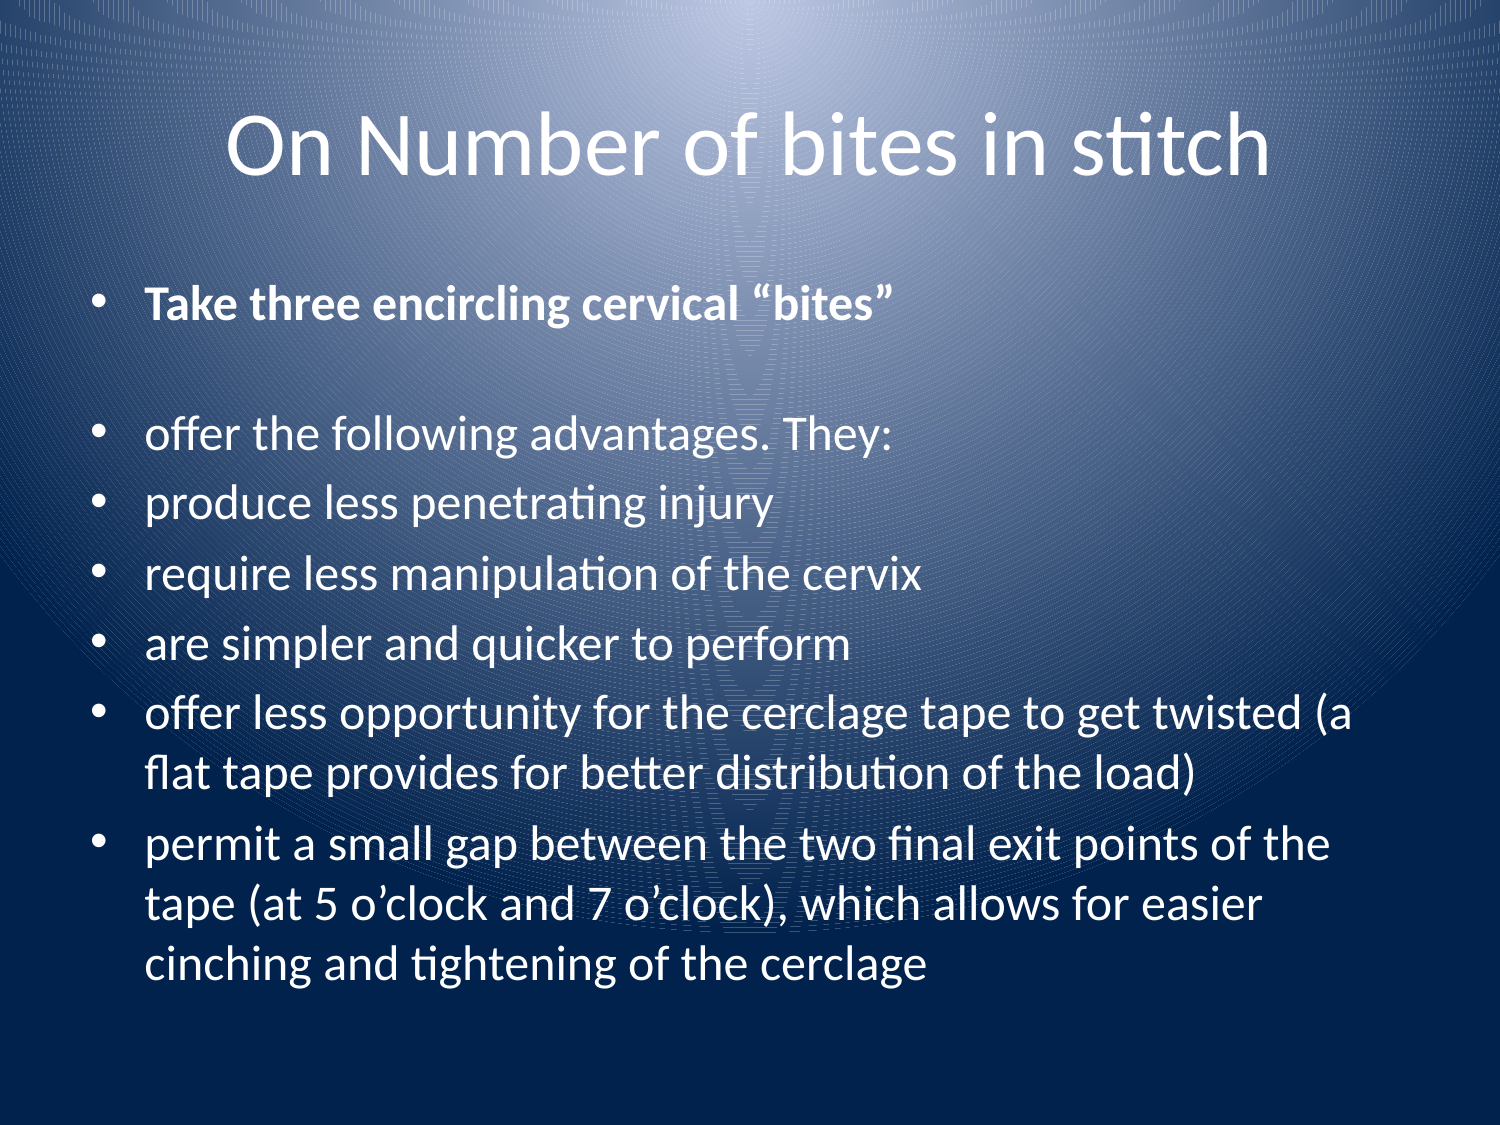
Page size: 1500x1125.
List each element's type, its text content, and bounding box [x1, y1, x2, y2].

title On Number of bites in stitch [75, 45, 1425, 233]
list Take three encircling cervical “bites” offer the following advantages. They: produce less penetrating injury require less manipulation of the cervix are simpler and quicker to perform offer less opportunity for the cerclage tape to get twisted (a flat tape provides for better distribution of the load) permit a small gap between the two final exit points of the tape (at 5 o’clock and 7 o’clock), which allows for easier cinching and tightening of the cerclage [75, 262, 1425, 1005]
